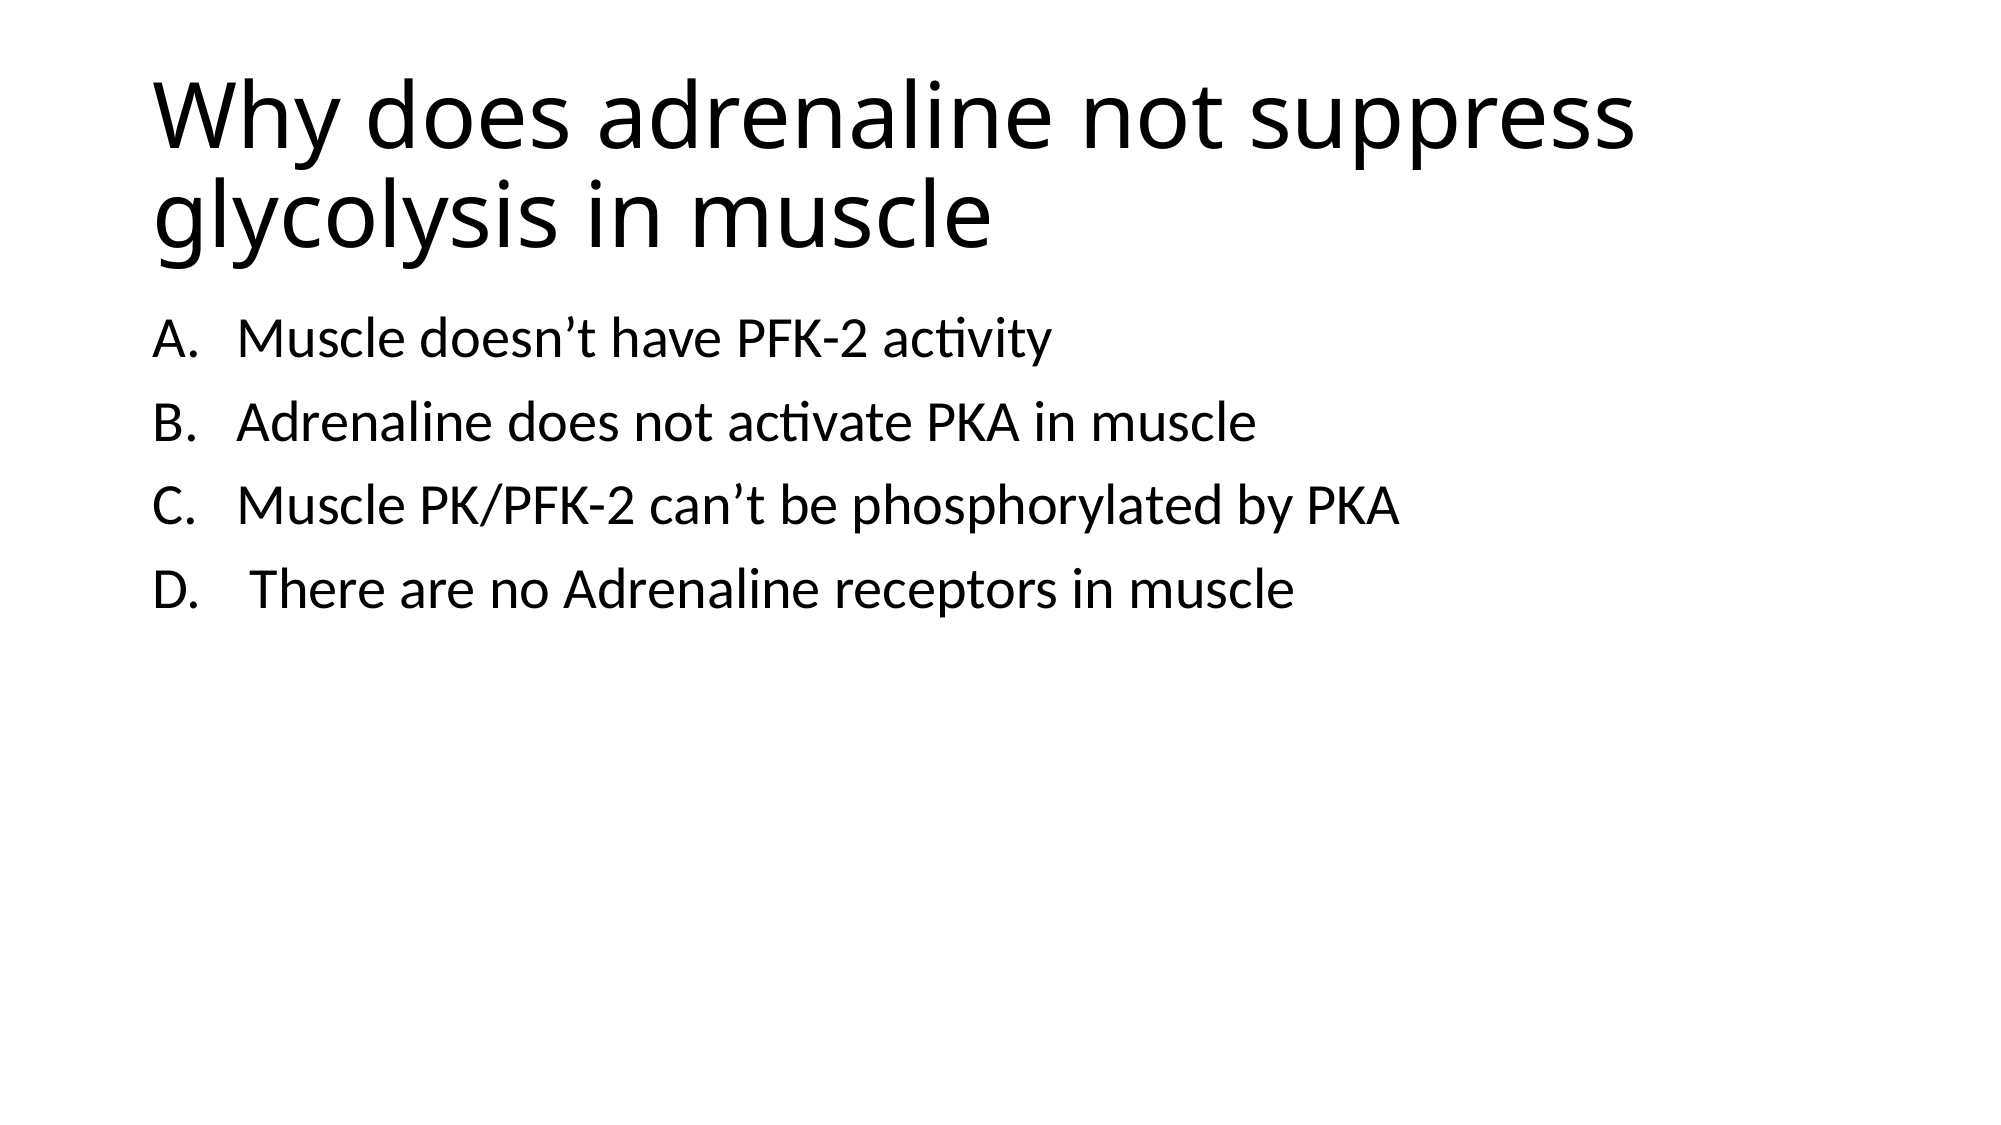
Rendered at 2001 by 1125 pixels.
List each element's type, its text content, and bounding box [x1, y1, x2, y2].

list Muscle doesn’t have PFK-2 activity Adrenaline does not activate PKA in muscle Muscle PK/PFK-2 can’t be phosphorylated by PKA There are no Adrenaline receptors in muscle [137, 299, 1863, 1014]
title Why does adrenaline not suppress glycolysis in muscle [137, 59, 1863, 278]
